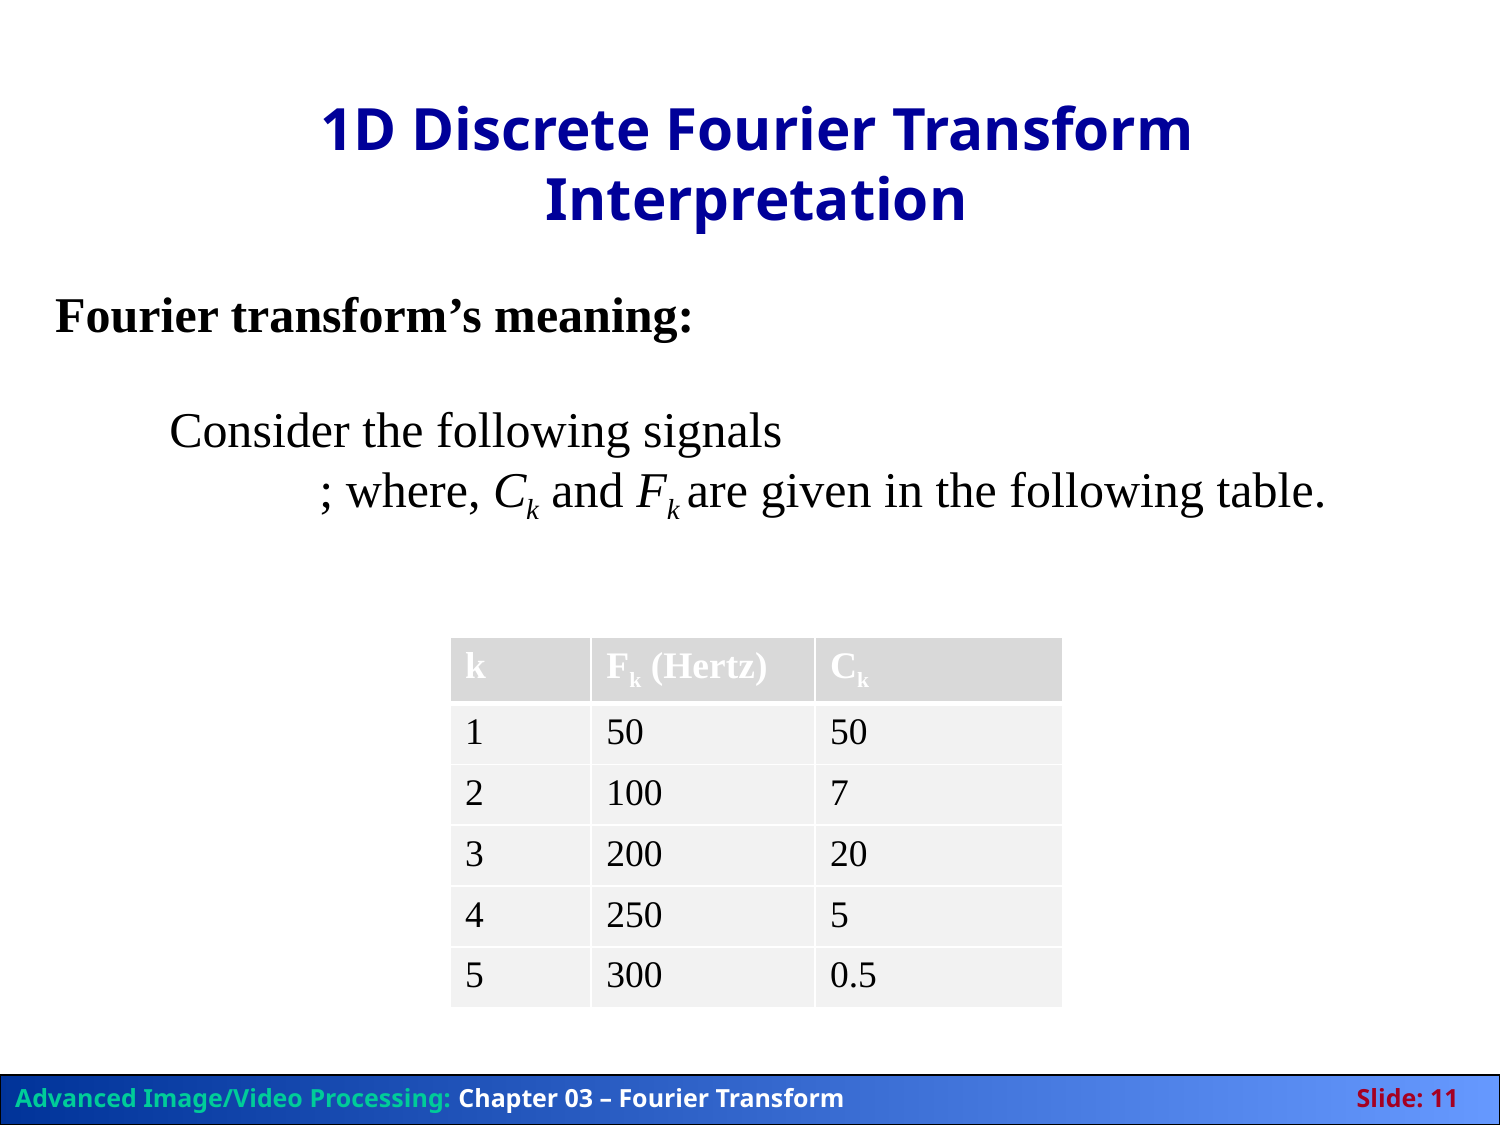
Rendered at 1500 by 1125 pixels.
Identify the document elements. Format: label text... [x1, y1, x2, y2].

table_header k [451, 638, 590, 701]
table_cell 250 [592, 887, 814, 946]
table_cell 4 [451, 887, 590, 946]
table_header Ck [816, 638, 1062, 701]
table_cell 0.5 [816, 948, 1062, 1007]
table_cell 300 [592, 948, 814, 1007]
footer Advanced Image/Video Processing: Chapter 03 – Fourier Transform Slide: 11 [0, 1074, 1500, 1125]
table_cell 20 [816, 826, 1062, 885]
table_cell 7 [816, 765, 1062, 824]
title 1D Discrete Fourier Transform Interpretation [154, 99, 1359, 225]
text_box Fourier transform’s meaning: [40, 274, 710, 350]
table_cell 5 [451, 948, 590, 1007]
table_cell 2 [451, 765, 590, 824]
table_cell 5 [816, 887, 1062, 946]
table_cell 3 [451, 826, 590, 885]
table_cell 1 [451, 706, 590, 764]
table_cell 100 [592, 765, 814, 824]
table_cell 200 [592, 826, 814, 885]
table_header Fk (Hertz) [592, 638, 814, 701]
table_cell 50 [592, 706, 814, 764]
table_cell 50 [816, 706, 1062, 764]
